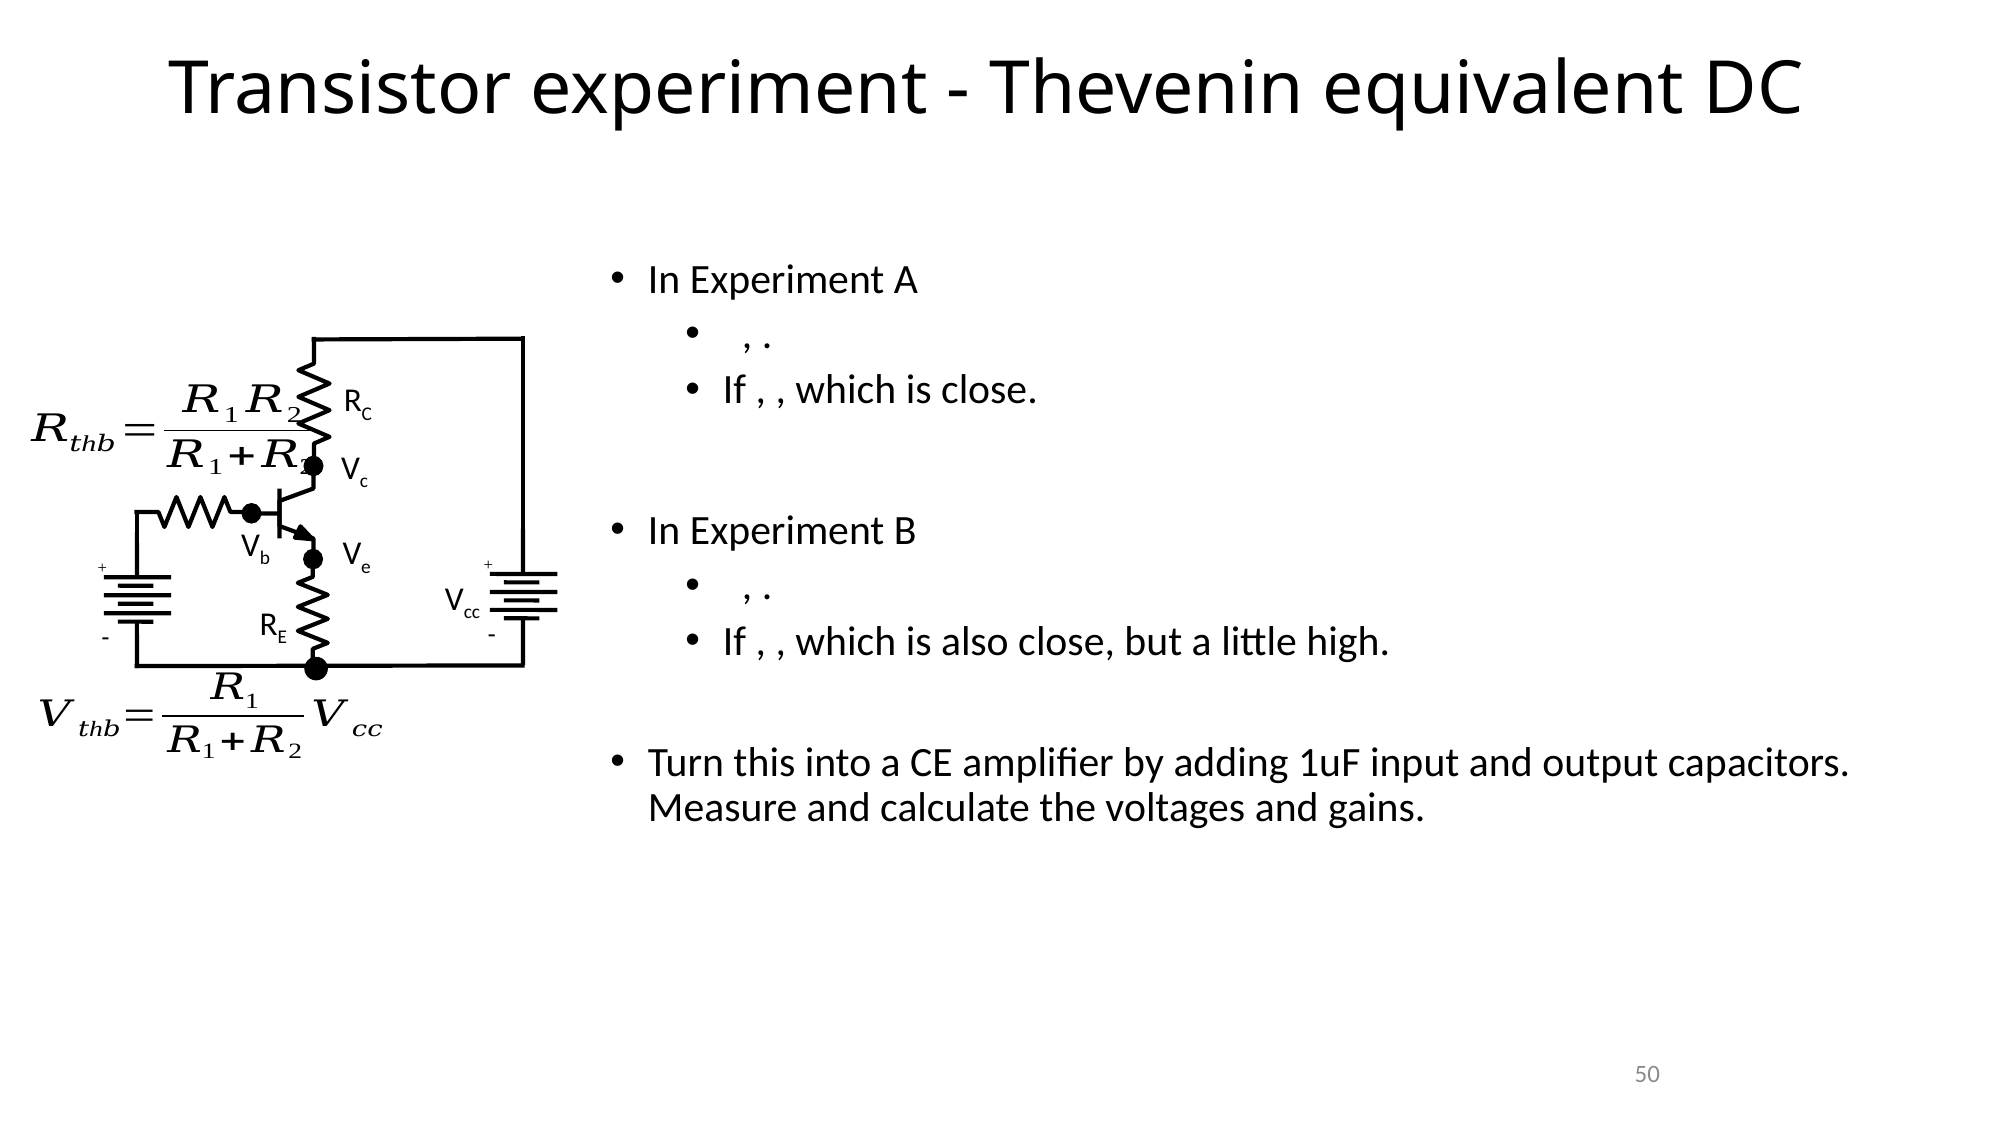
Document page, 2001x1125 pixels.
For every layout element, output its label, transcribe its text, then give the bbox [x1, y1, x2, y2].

title Transistor experiment - Thevenin equivalent DC [54, 18, 1938, 162]
slide_number 50 [1325, 1042, 1675, 1103]
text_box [28, 335, 558, 765]
